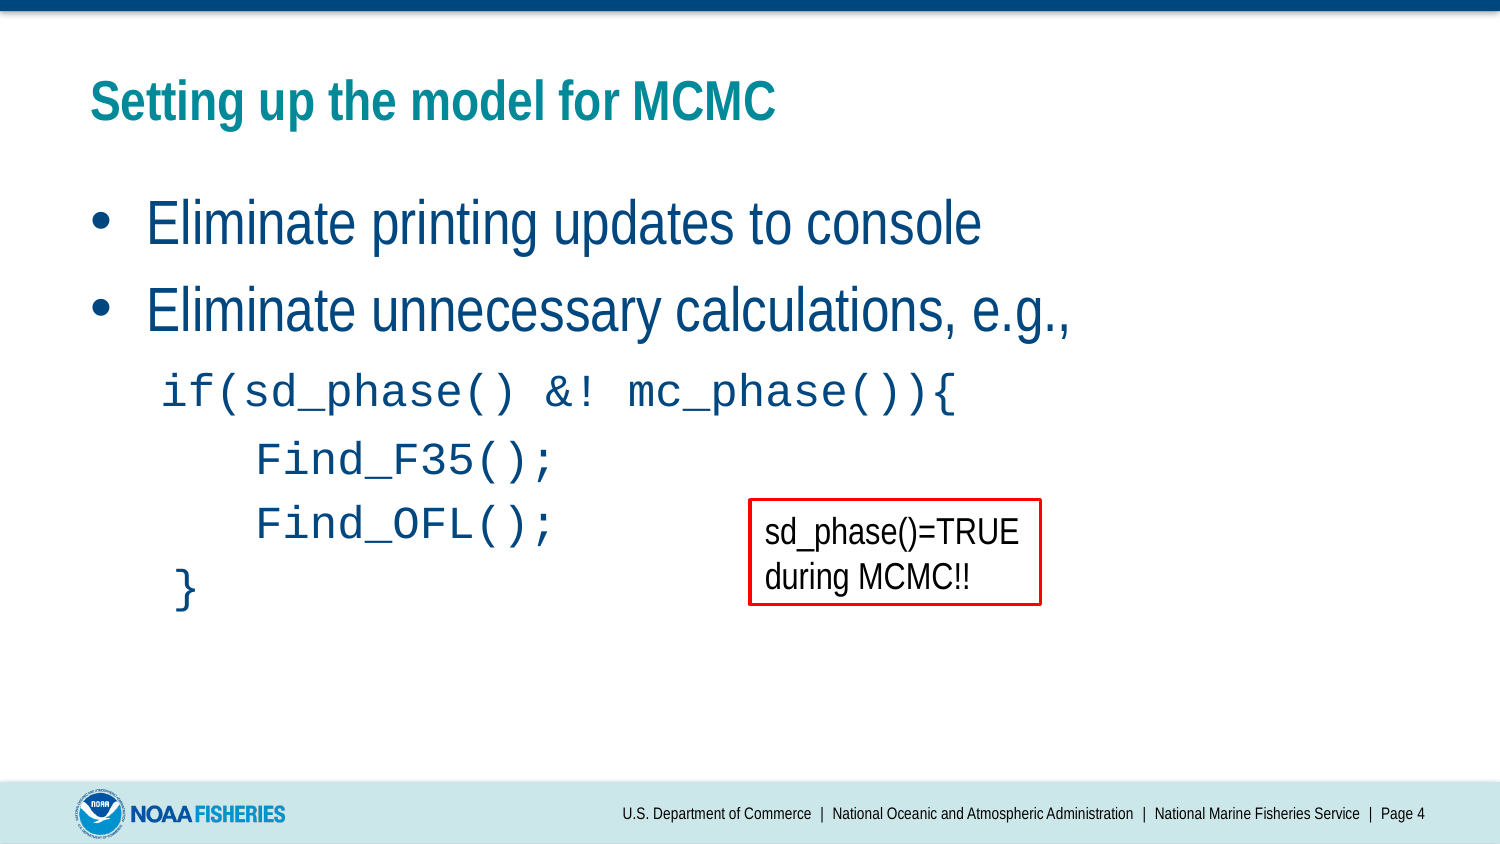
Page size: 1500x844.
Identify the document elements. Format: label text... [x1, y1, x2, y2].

text_box sd_phase()=TRUE during MCMC!! [750, 499, 1041, 605]
picture [268, 809, 277, 819]
list Eliminate printing updates to console Eliminate unnecessary calculations, e.g., if(sd_phase() &! mc_phase()){ Find_F35(); Find_OFL(); } [75, 174, 1425, 706]
title Setting up the model for MCMC [75, 56, 1425, 140]
picture [75, 789, 285, 839]
slide_number U.S. Department of Commerce | National Oceanic and Atmospheric Administration | National Marine Fisheries Service | Page 4 [375, 781, 1425, 844]
